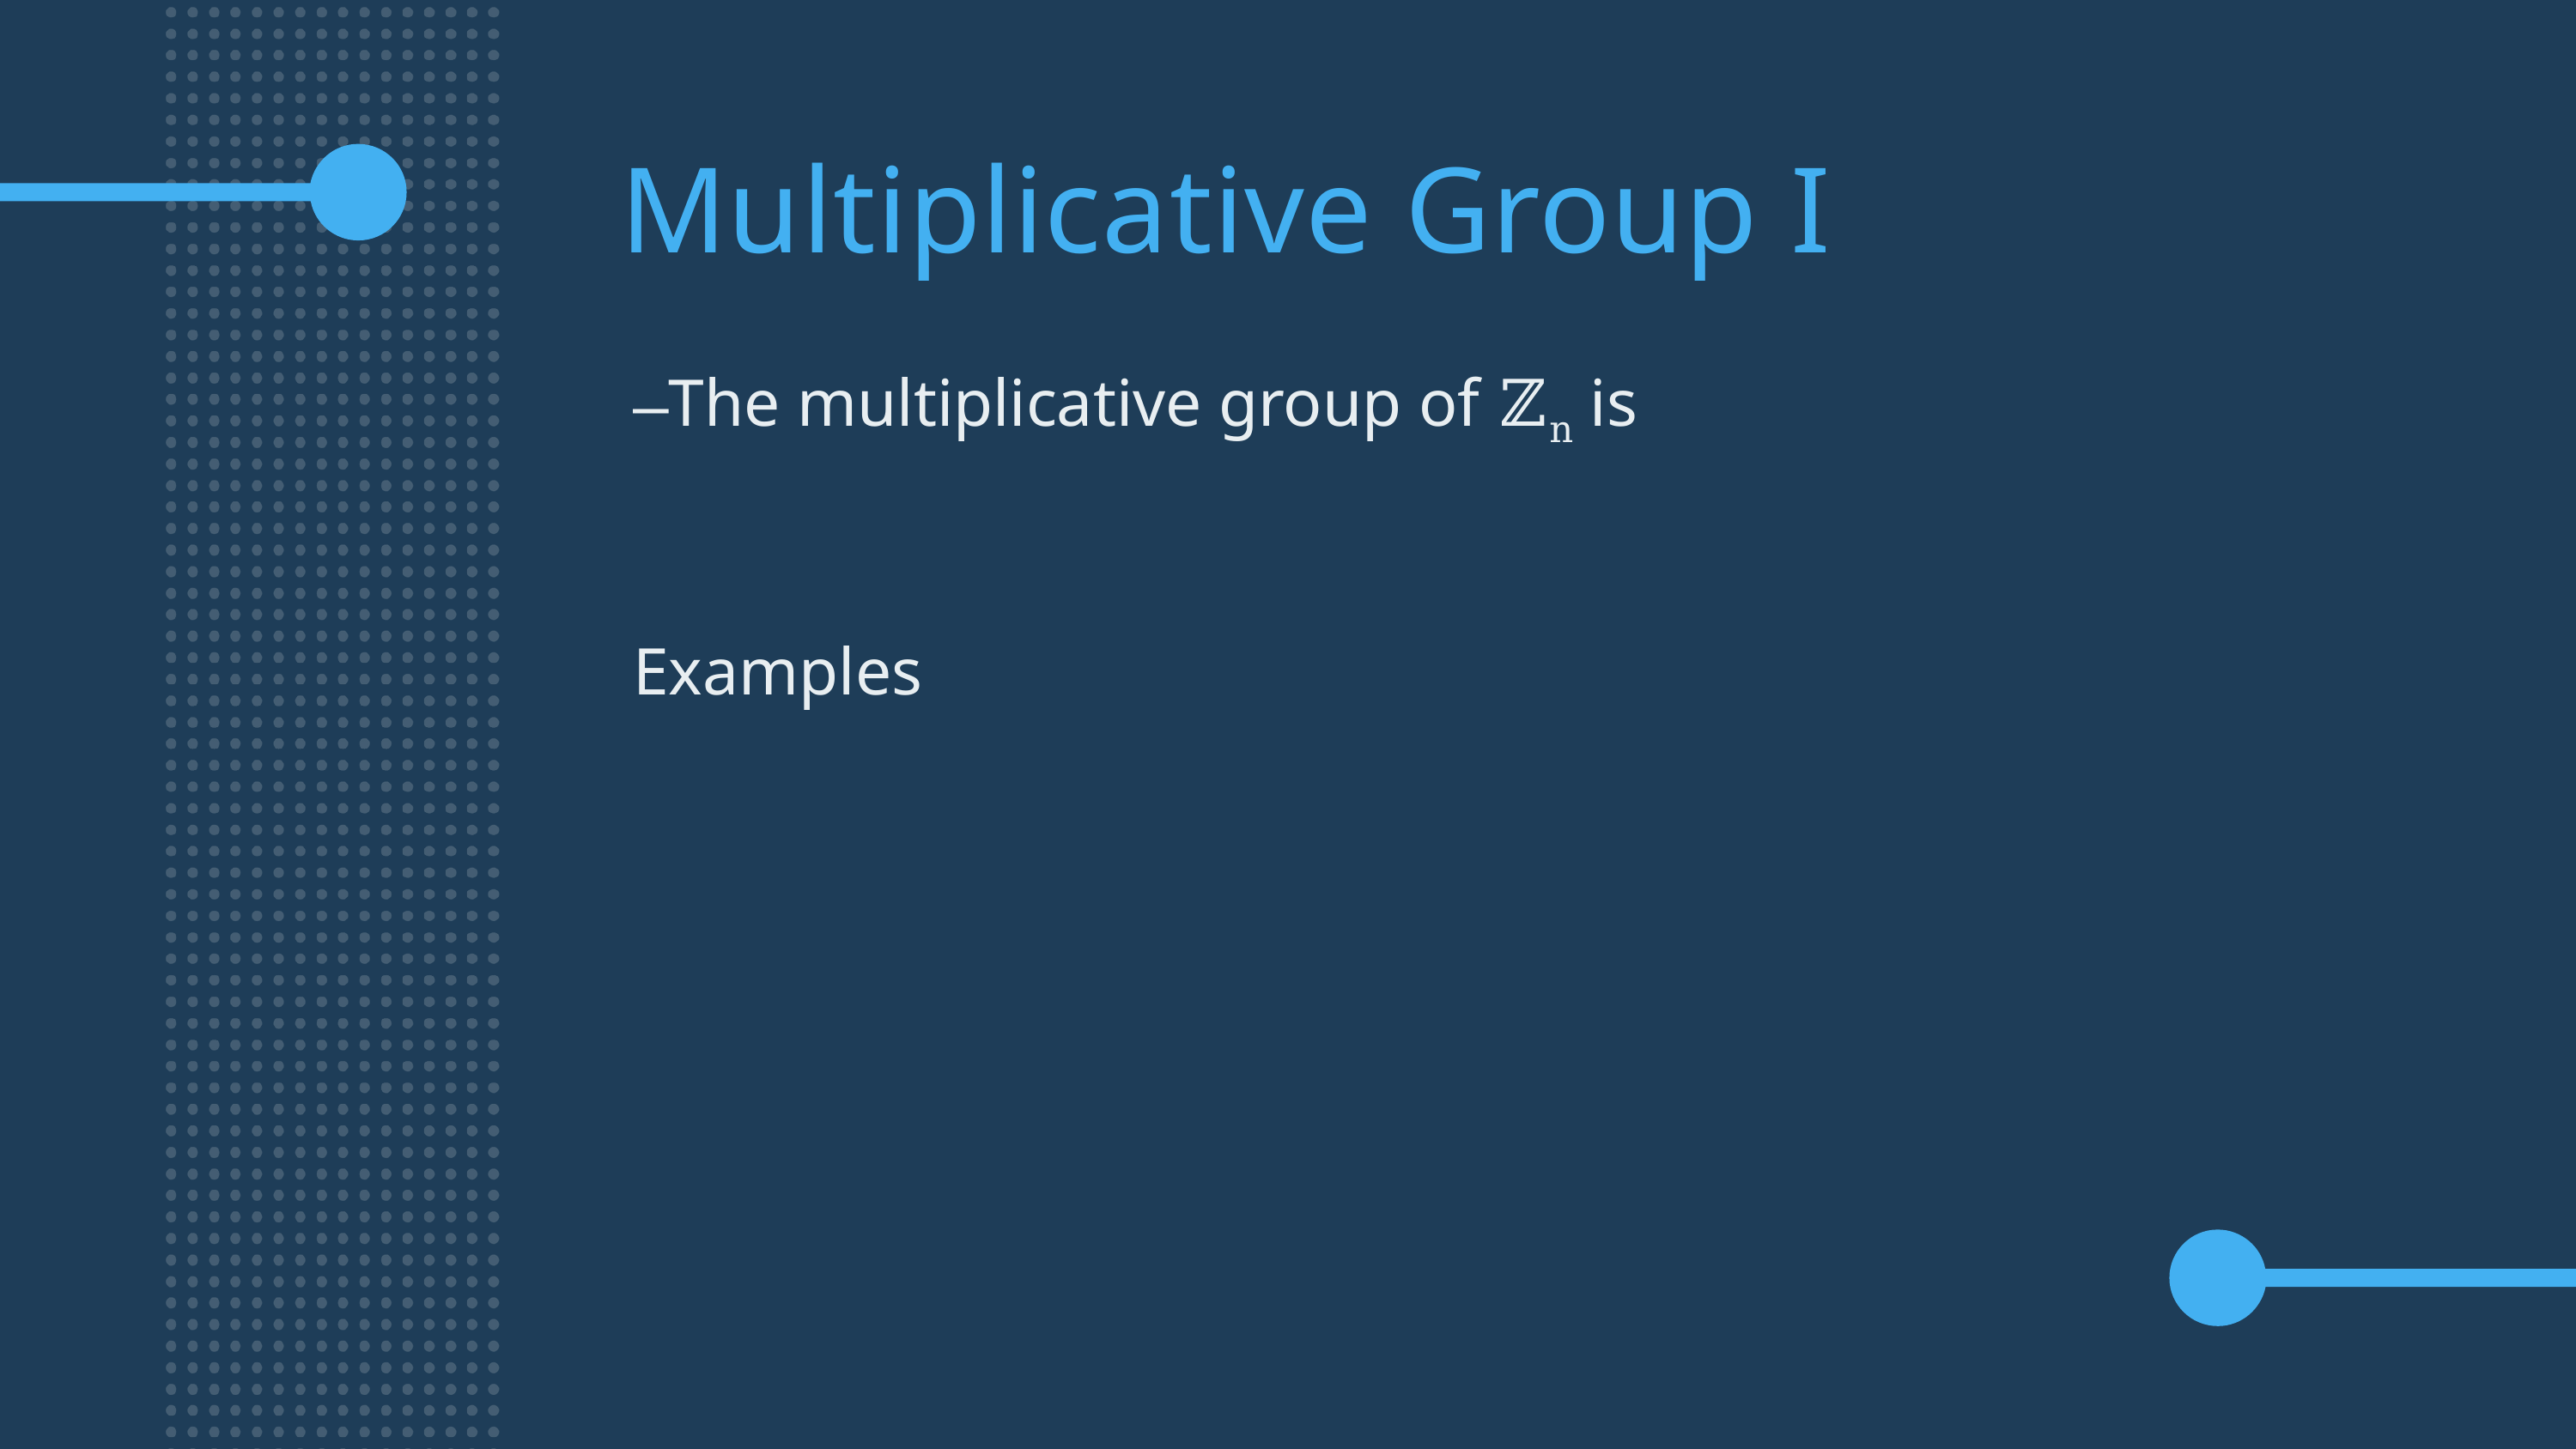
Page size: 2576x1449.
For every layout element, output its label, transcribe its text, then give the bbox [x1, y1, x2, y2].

picture [161, 0, 507, 1449]
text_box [2169, 1217, 2576, 1338]
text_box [0, 131, 407, 252]
text_box Multiplicative Group I [620, 127, 2271, 276]
